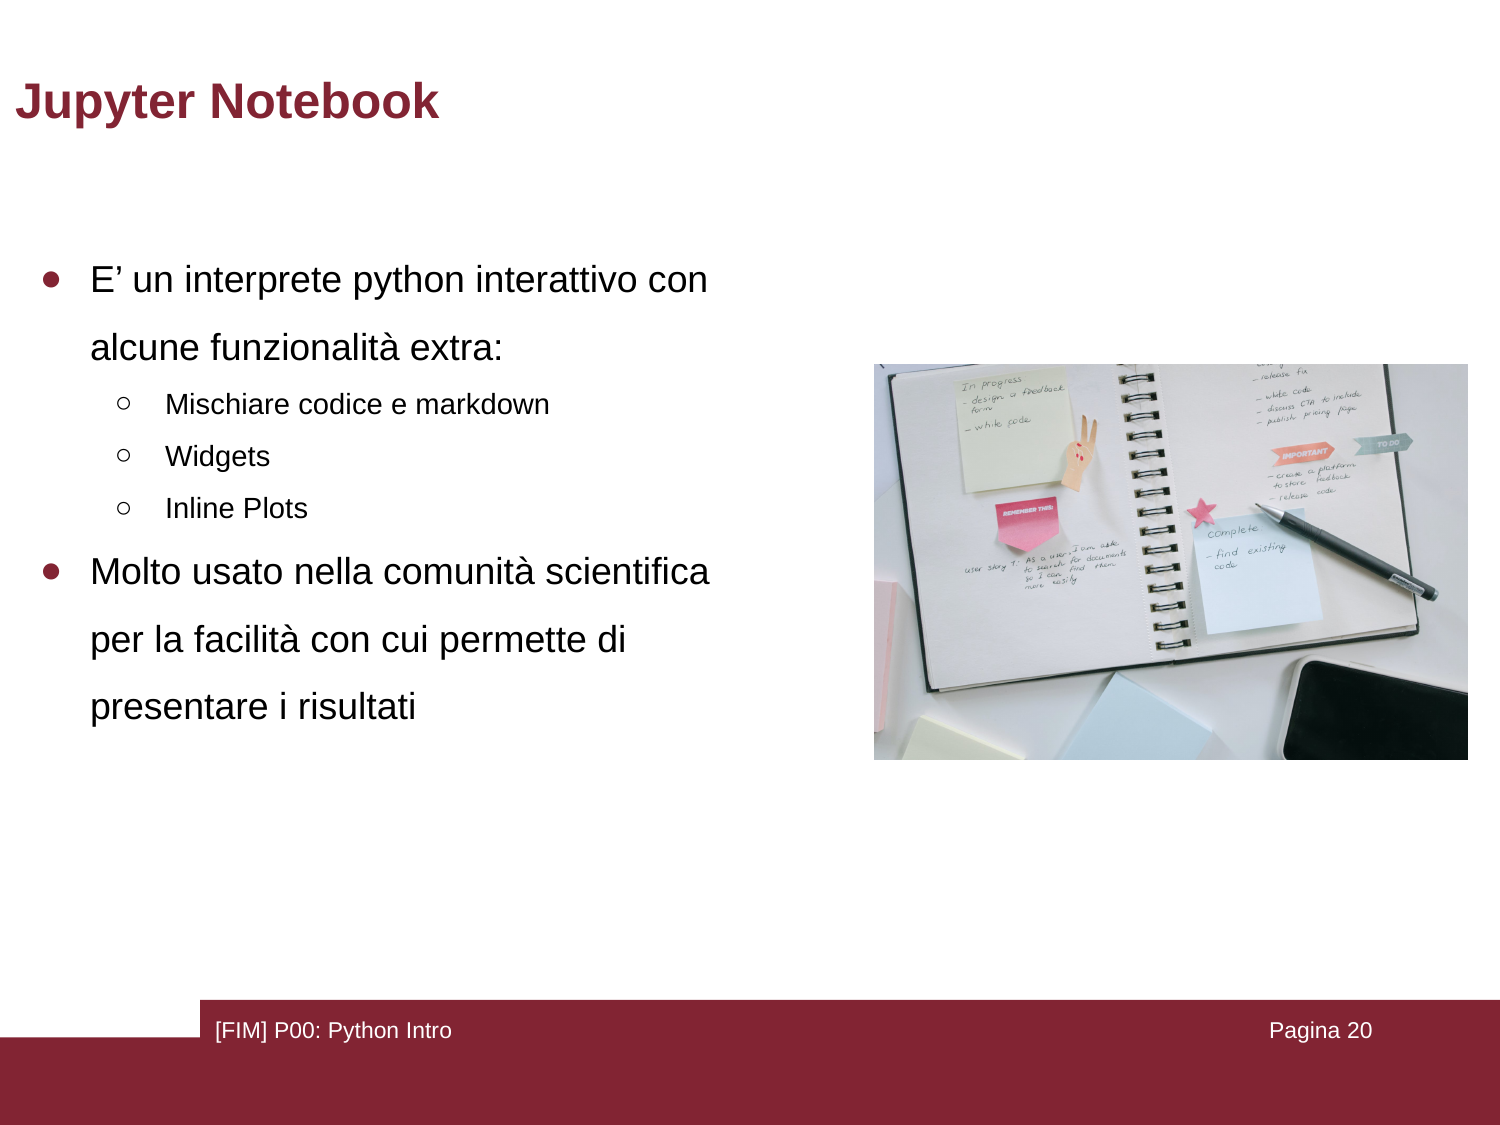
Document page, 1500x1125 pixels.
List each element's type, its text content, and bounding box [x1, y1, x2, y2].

title Jupyter Notebook [0, 61, 1241, 144]
picture [874, 364, 1468, 761]
list E’ un interprete python interattivo con alcune funzionalità extra: Mischiare codice e markdown Widgets Inline Plots Molto usato nella comunità scientifica per la facilità con cui permette di presentare i risultati [0, 224, 762, 900]
slide_number Pagina ‹#› [1074, 1008, 1388, 1084]
footer [FIM] P00: Python Intro [200, 1008, 675, 1084]
